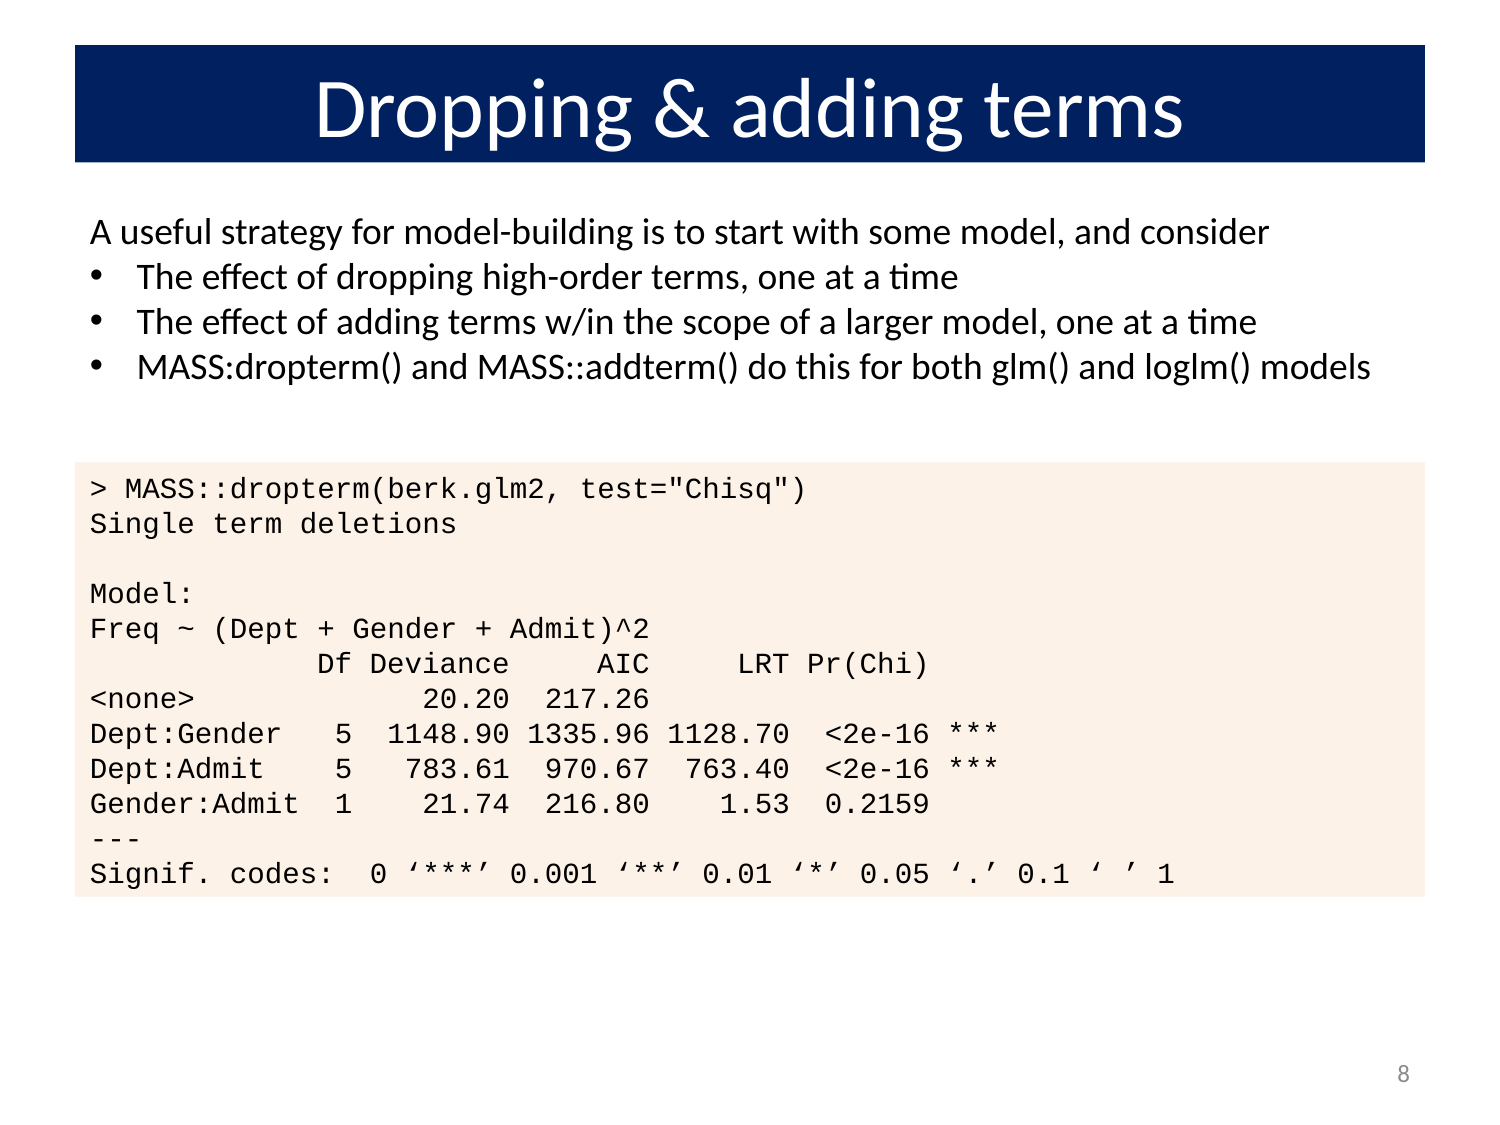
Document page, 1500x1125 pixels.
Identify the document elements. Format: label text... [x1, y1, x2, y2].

title Dropping & adding terms [75, 45, 1425, 163]
text_box A useful strategy for model-building is to start with some model, and consider The effect of dropping high-order terms, one at a time The effect of adding terms w/in the scope of a larger model, one at a time MASS:dropterm() and MASS::addterm() do this for both glm() and loglm() models [74, 199, 1425, 395]
text_box > MASS::dropterm(berk.glm2, test="Chisq") Single term deletions Model: Freq ~ (Dept + Gender + Admit)^2 Df Deviance AIC LRT Pr(Chi) <none> 20.20 217.26 Dept:Gender 5 1148.90 1335.96 1128.70 <2e-16 *** Dept:Admit 5 783.61 970.67 763.40 <2e-16 *** Gender:Admit 1 21.74 216.80 1.53 0.2159 --- Signif. codes: 0 ‘***’ 0.001 ‘**’ 0.01 ‘*’ 0.05 ‘.’ 0.1 ‘ ’ 1 [74, 462, 1425, 897]
slide_number 8 [1074, 1042, 1425, 1103]
